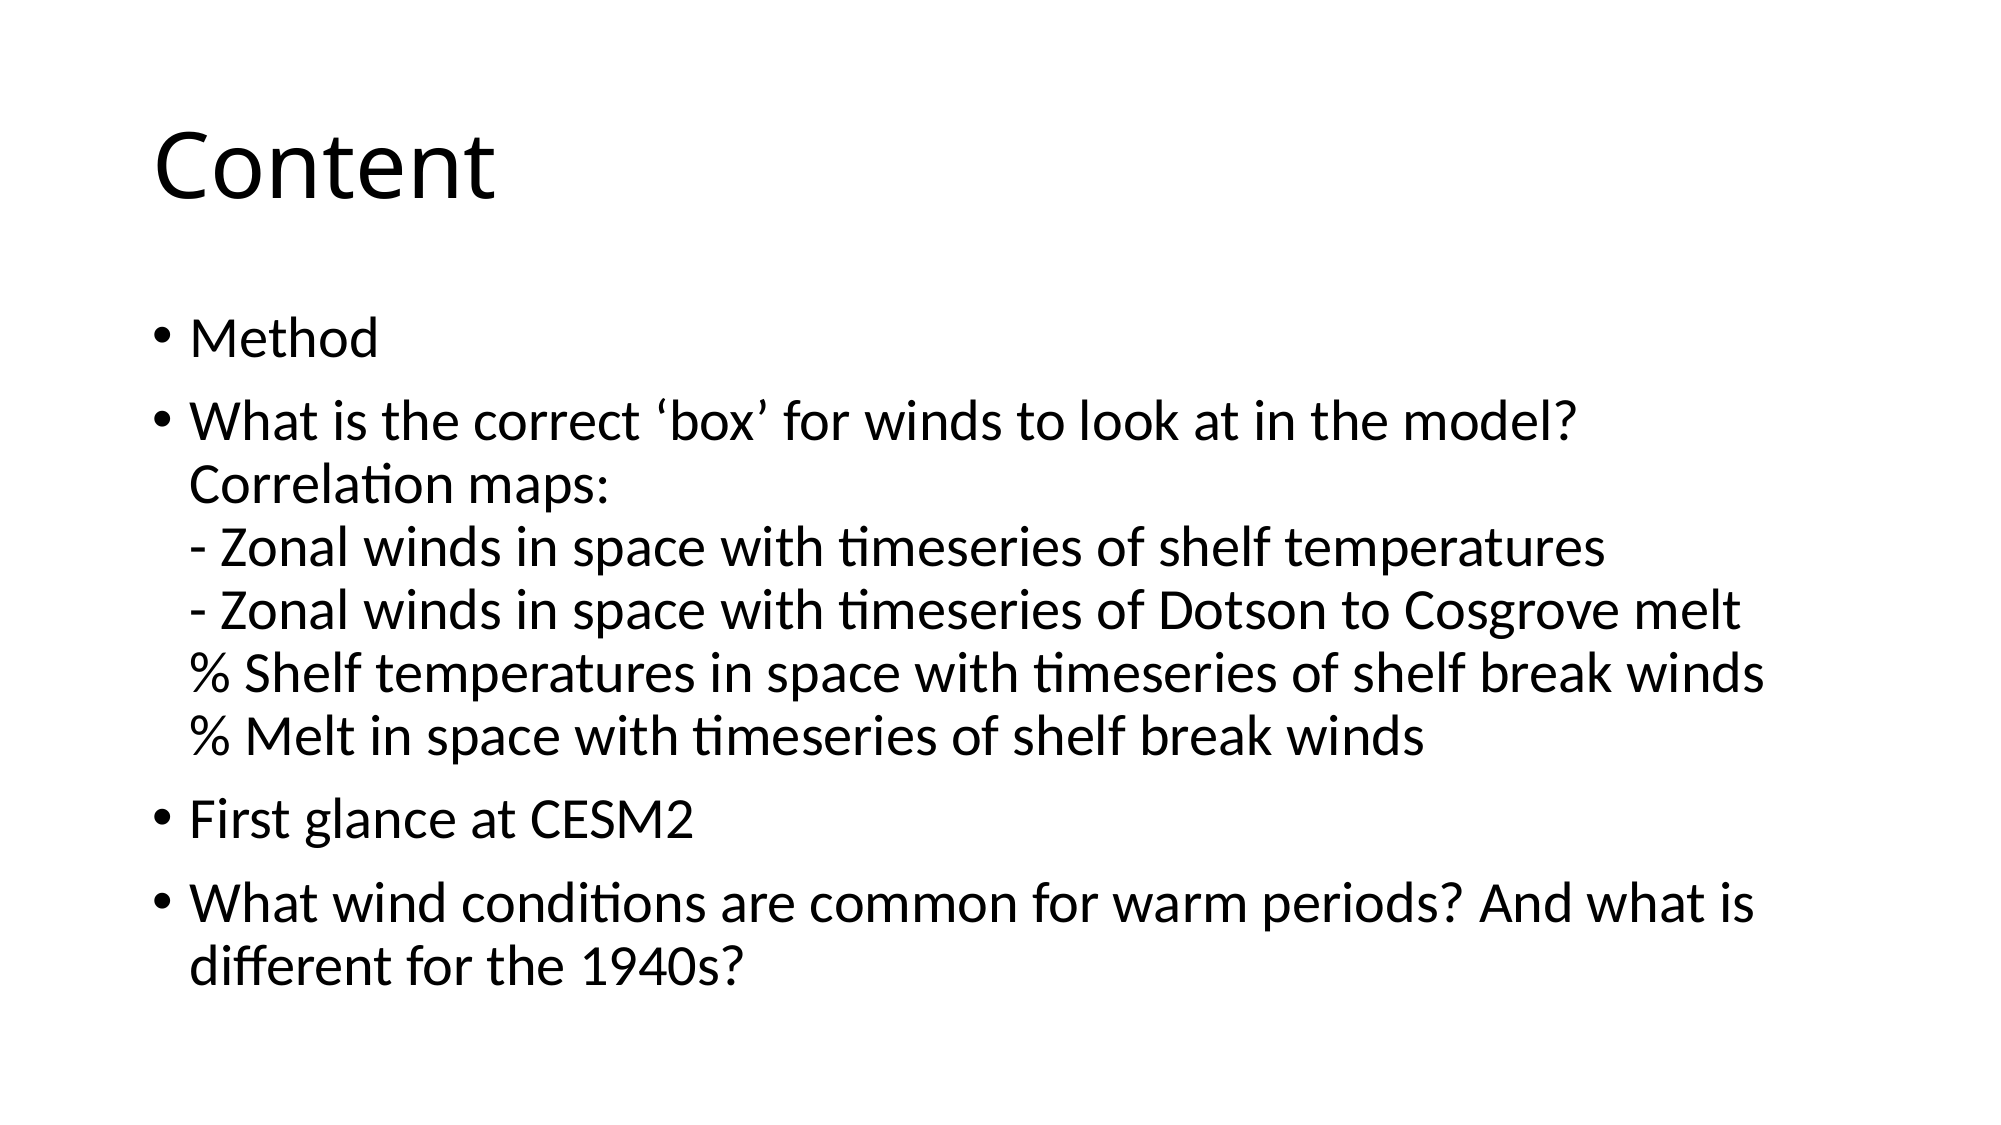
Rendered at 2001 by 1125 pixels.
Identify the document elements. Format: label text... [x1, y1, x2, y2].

list Method What is the correct ‘box’ for winds to look at in the model? Correlation maps: - Zonal winds in space with timeseries of shelf temperatures - Zonal winds in space with timeseries of Dotson to Cosgrove melt % Shelf temperatures in space with timeseries of shelf break winds % Melt in space with timeseries of shelf break winds First glance at CESM2 What wind conditions are common for warm periods? And what is different for the 1940s? [137, 299, 1863, 1014]
title Content [137, 59, 1863, 278]
